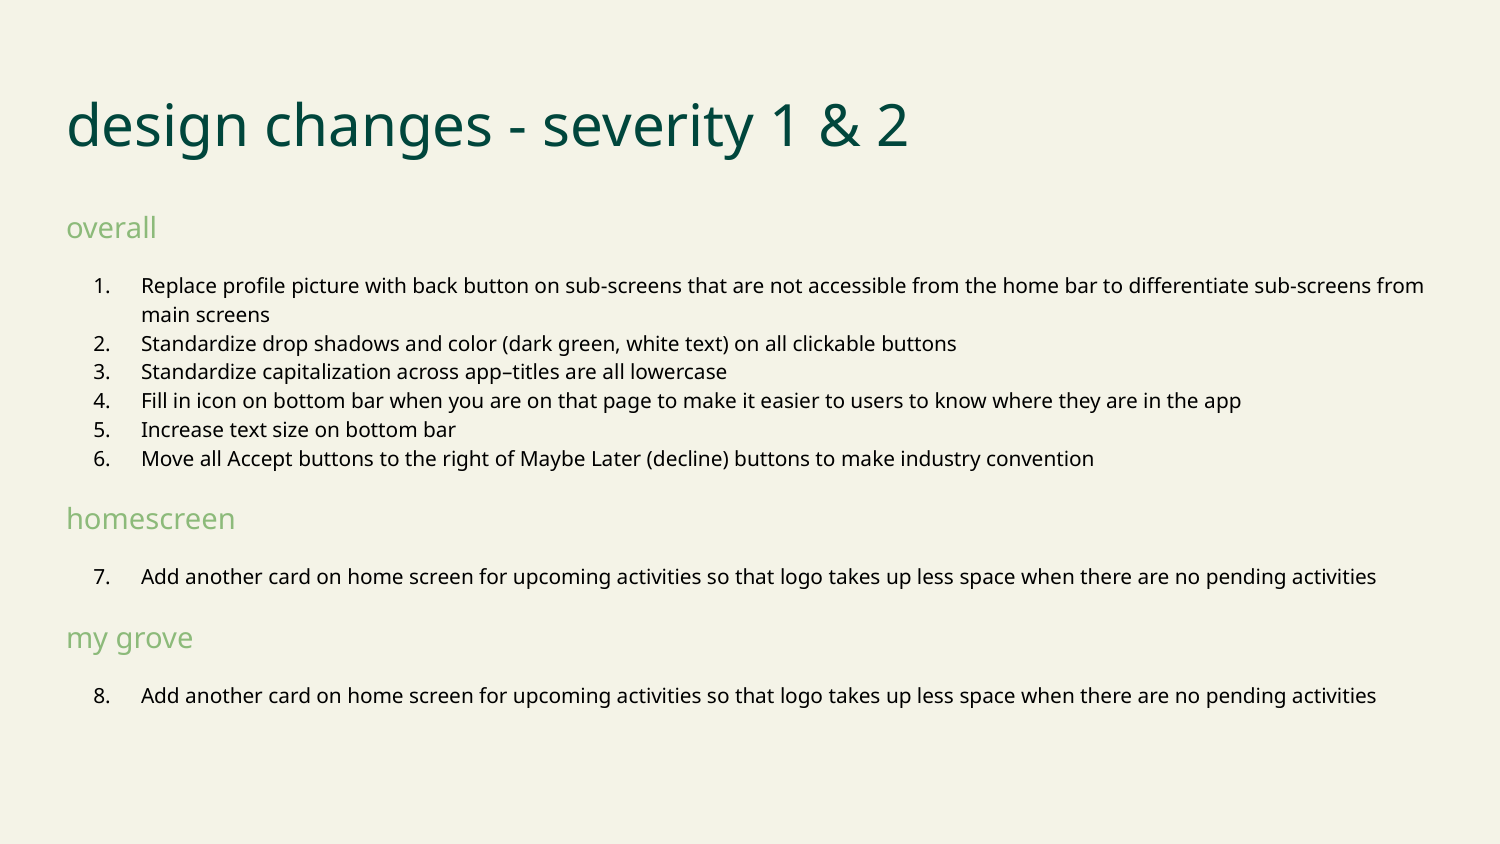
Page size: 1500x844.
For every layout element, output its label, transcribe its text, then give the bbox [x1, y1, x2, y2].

list overall Replace profile picture with back button on sub-screens that are not accessible from the home bar to differentiate sub-screens from main screens Standardize drop shadows and color (dark green, white text) on all clickable buttons Standardize capitalization across app–titles are all lowercase Fill in icon on bottom bar when you are on that page to make it easier to users to know where they are in the app Increase text size on bottom bar Move all Accept buttons to the right of Maybe Later (decline) buttons to make industry convention homescreen Add another card on home screen for upcoming activities so that logo takes up less space when there are no pending activities my grove Add another card on home screen for upcoming activities so that logo takes up less space when there are no pending activities [51, 189, 1449, 415]
title design changes - severity 1 & 2 [51, 72, 1449, 167]
